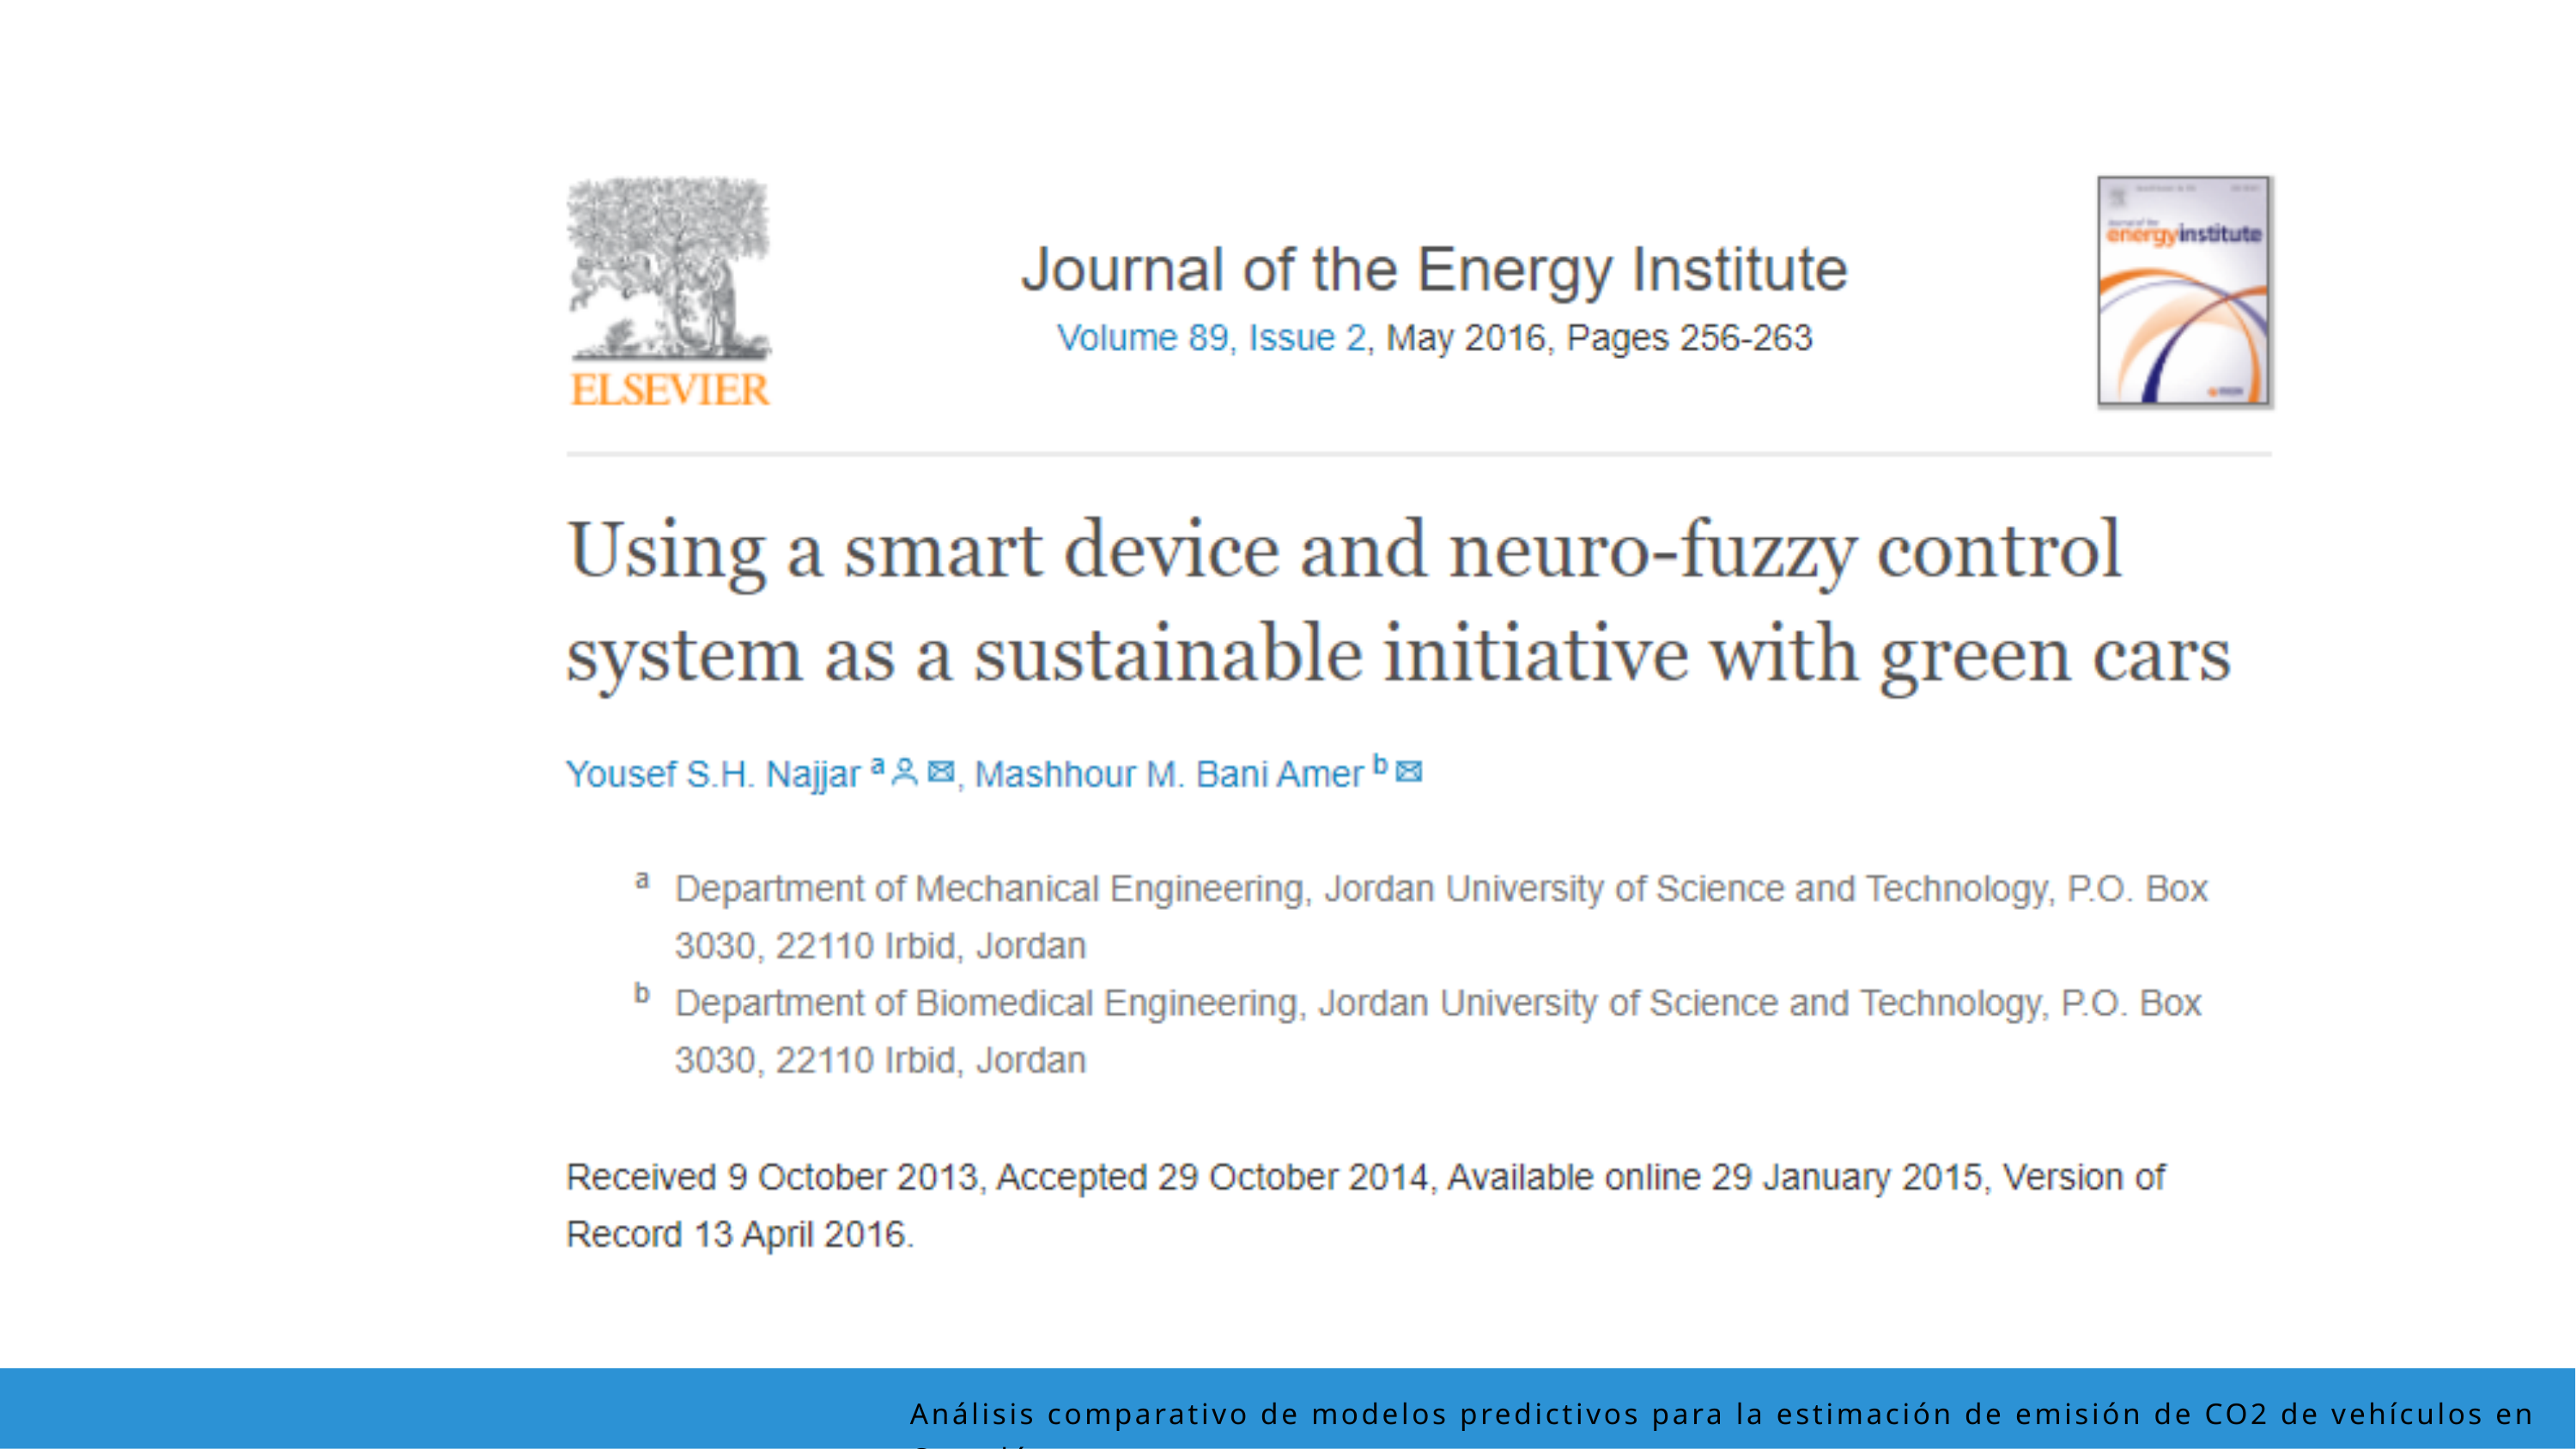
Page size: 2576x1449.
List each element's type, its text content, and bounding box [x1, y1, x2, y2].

text_box [0, 1367, 2576, 1449]
text_box Análisis comparativo de modelos predictivos para la estimación de emisión de CO2 de vehículos en Canadá [909, 1385, 2576, 1449]
picture [547, 158, 2289, 1297]
